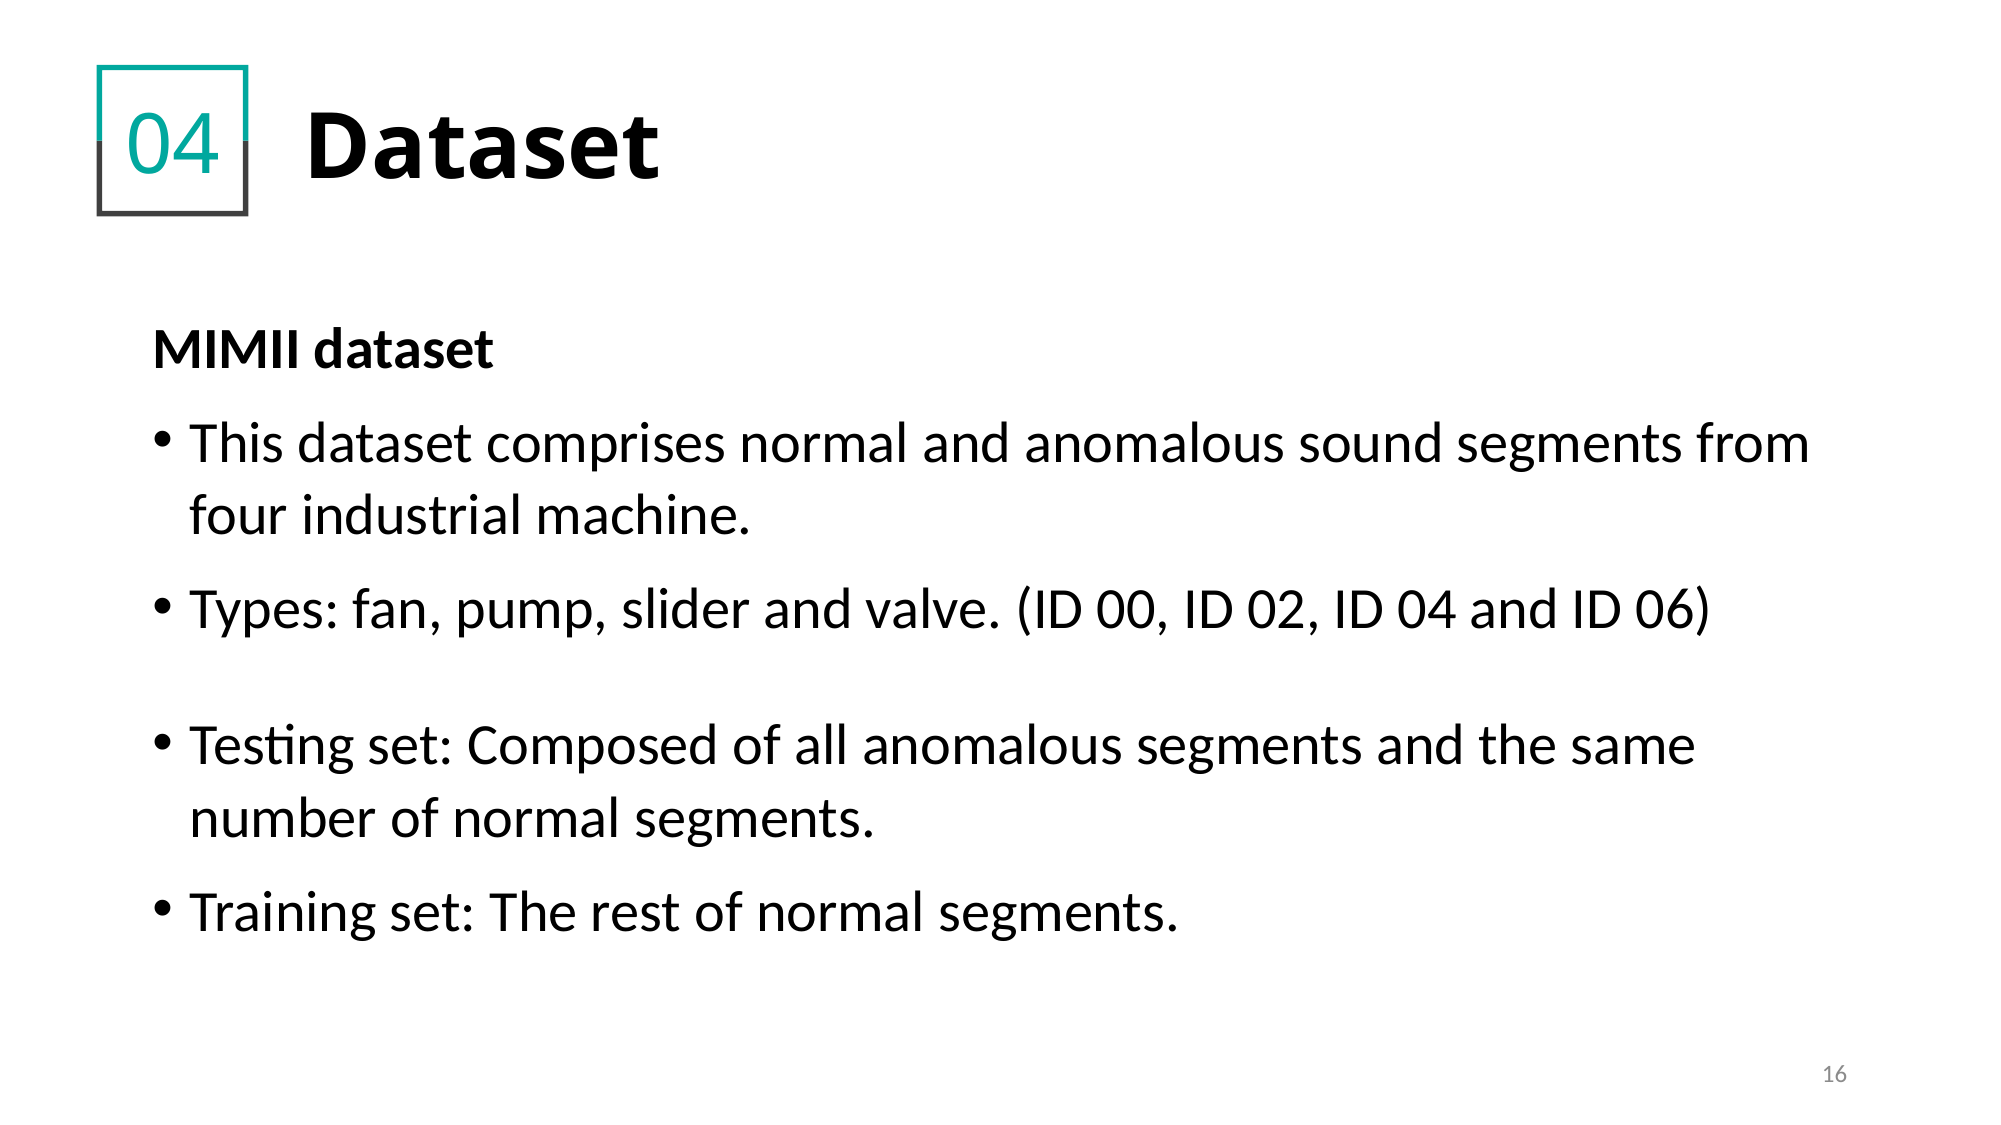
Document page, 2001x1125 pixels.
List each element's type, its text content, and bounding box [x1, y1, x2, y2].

slide_number 16 [1412, 1042, 1863, 1103]
list MIMII dataset This dataset comprises normal and anomalous sound segments from four industrial machine. Types: fan, pump, slider and valve. (ID 00, ID 02, ID 04 and ID 06) Testing set: Composed of all anomalous segments and the same number of normal segments. Training set: The rest of normal segments. [137, 299, 1877, 1014]
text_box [96, 64, 249, 217]
text_box Dataset [289, 40, 1904, 258]
